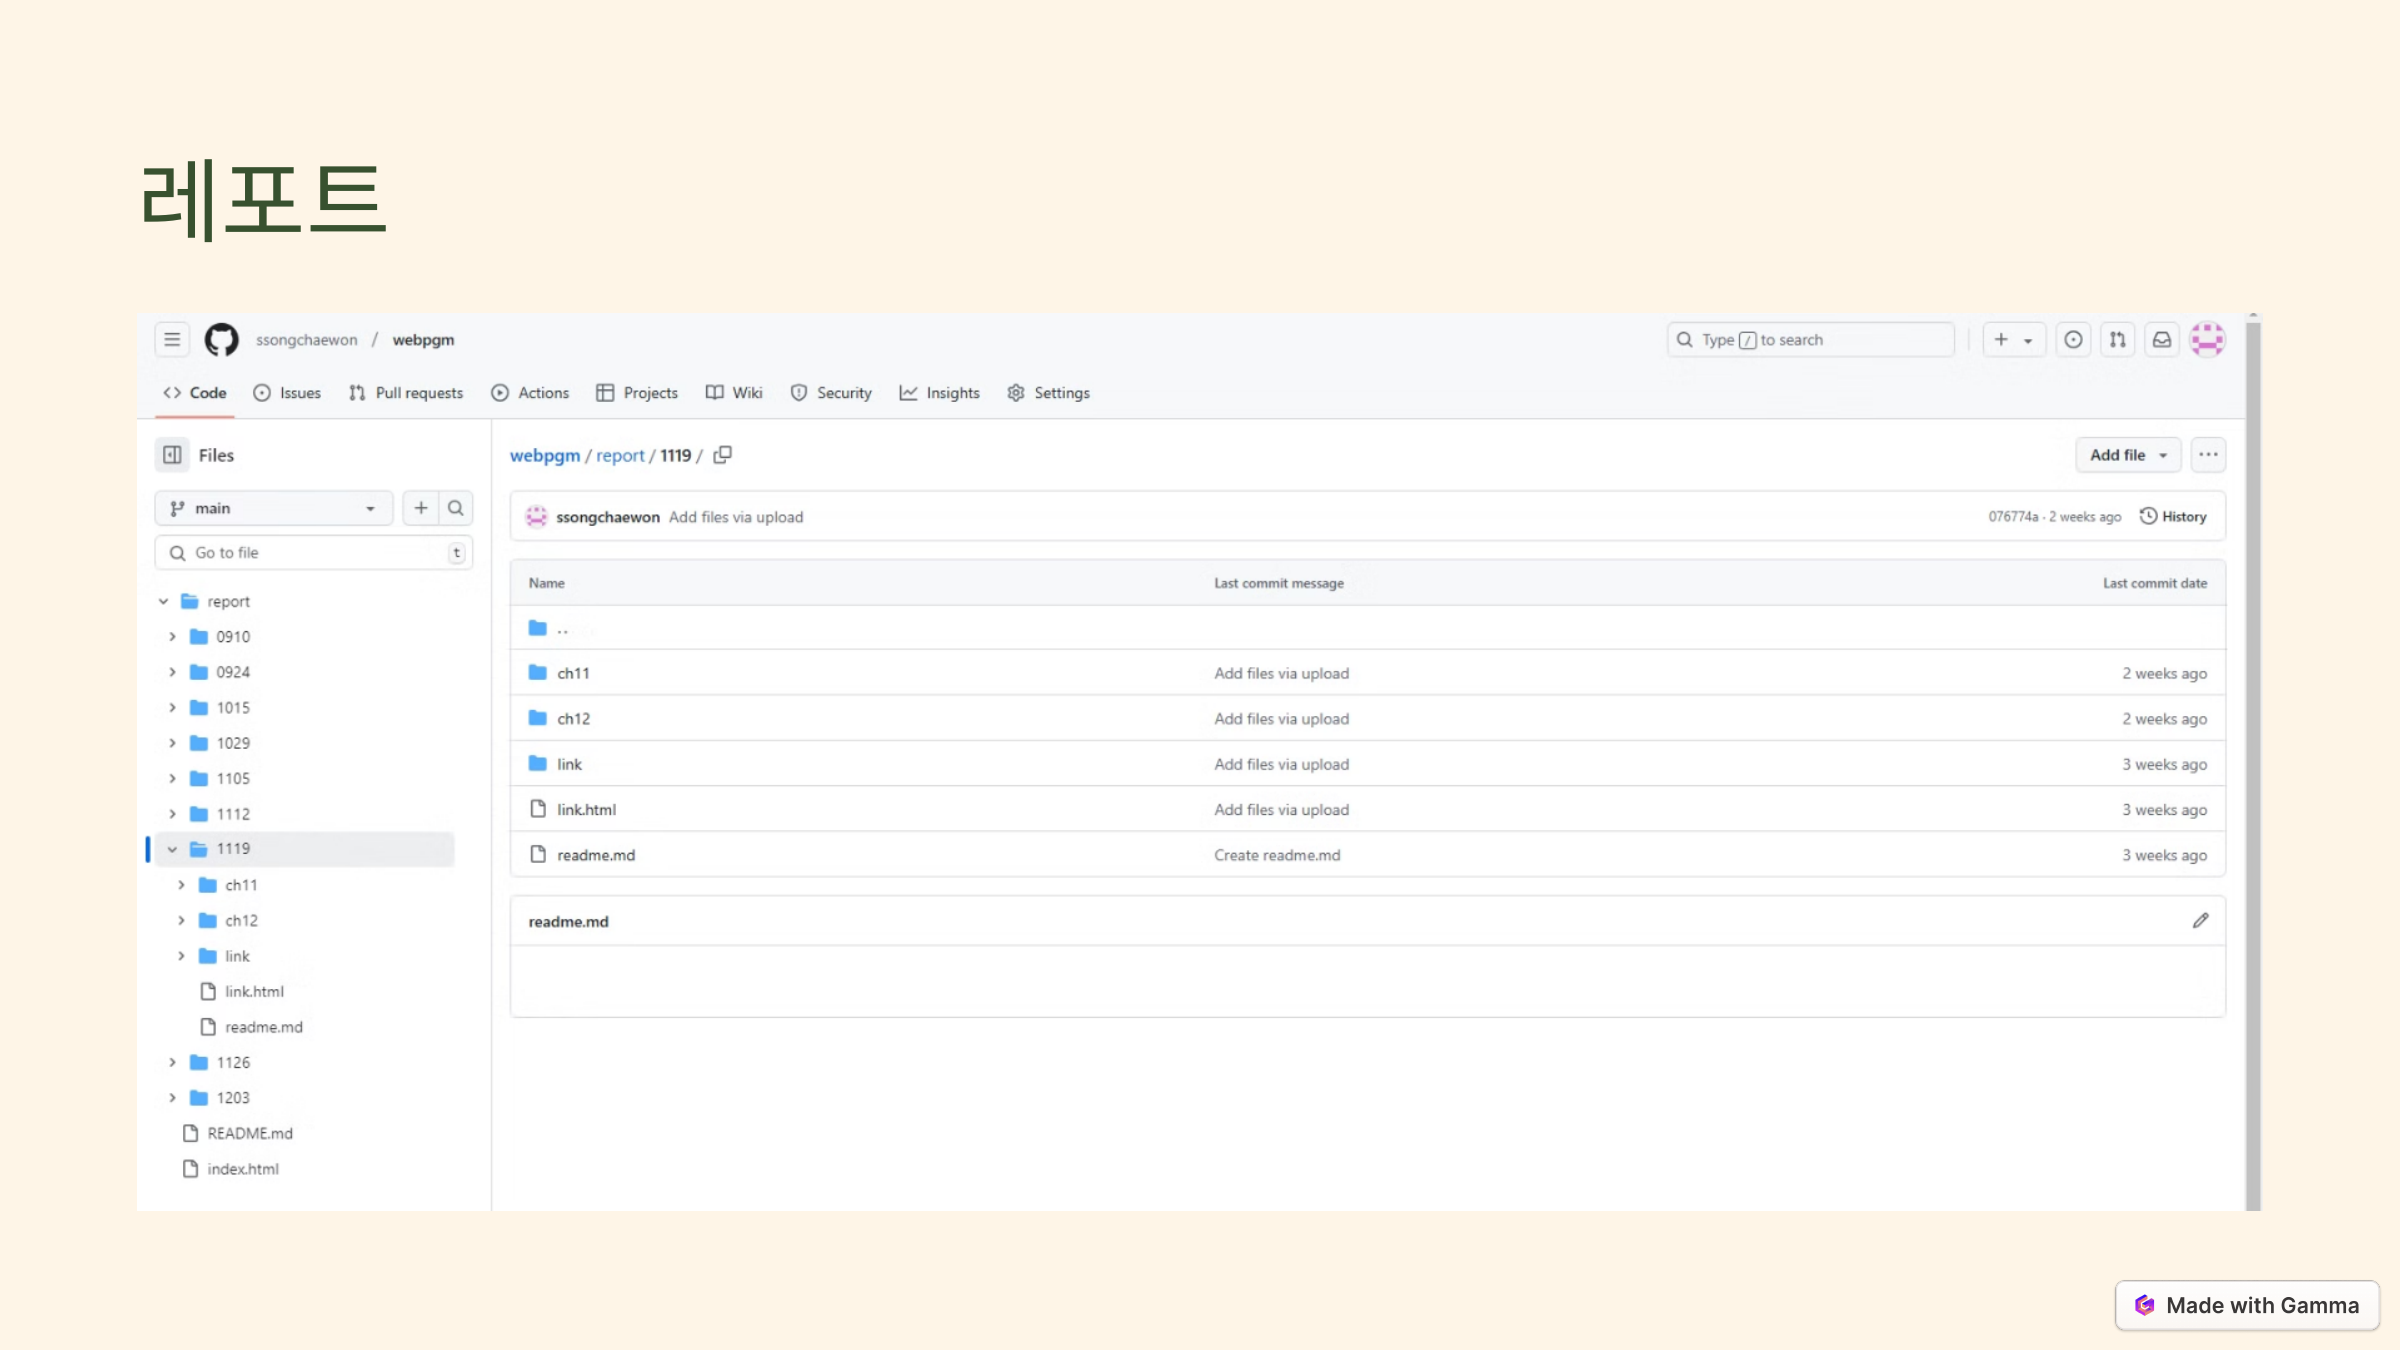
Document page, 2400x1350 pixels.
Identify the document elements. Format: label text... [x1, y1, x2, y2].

picture [137, 313, 2263, 1211]
text_box 레포트 [137, 139, 1062, 255]
picture [2106, 1271, 2389, 1339]
